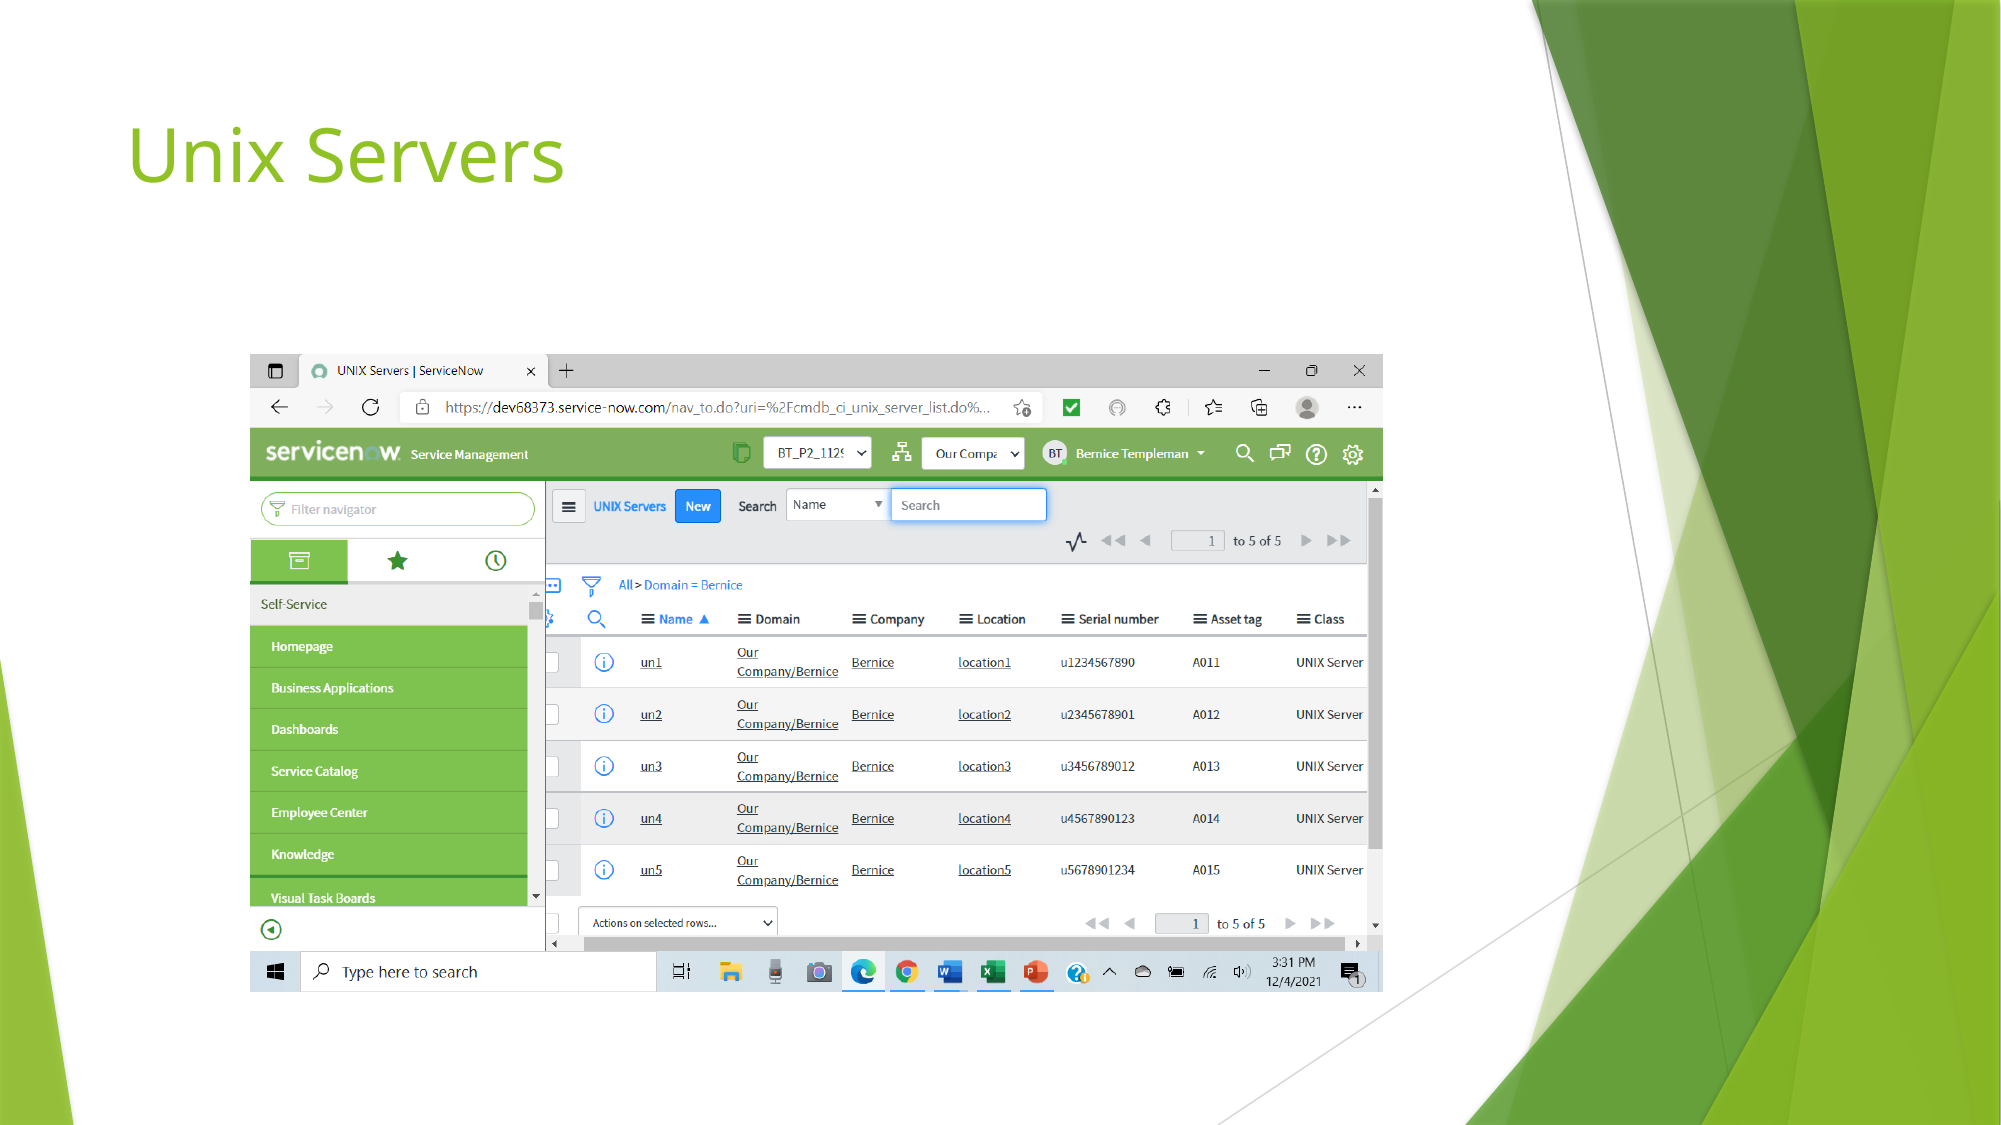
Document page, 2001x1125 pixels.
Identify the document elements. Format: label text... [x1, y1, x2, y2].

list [249, 353, 1384, 992]
title Unix Servers [111, 99, 1522, 317]
